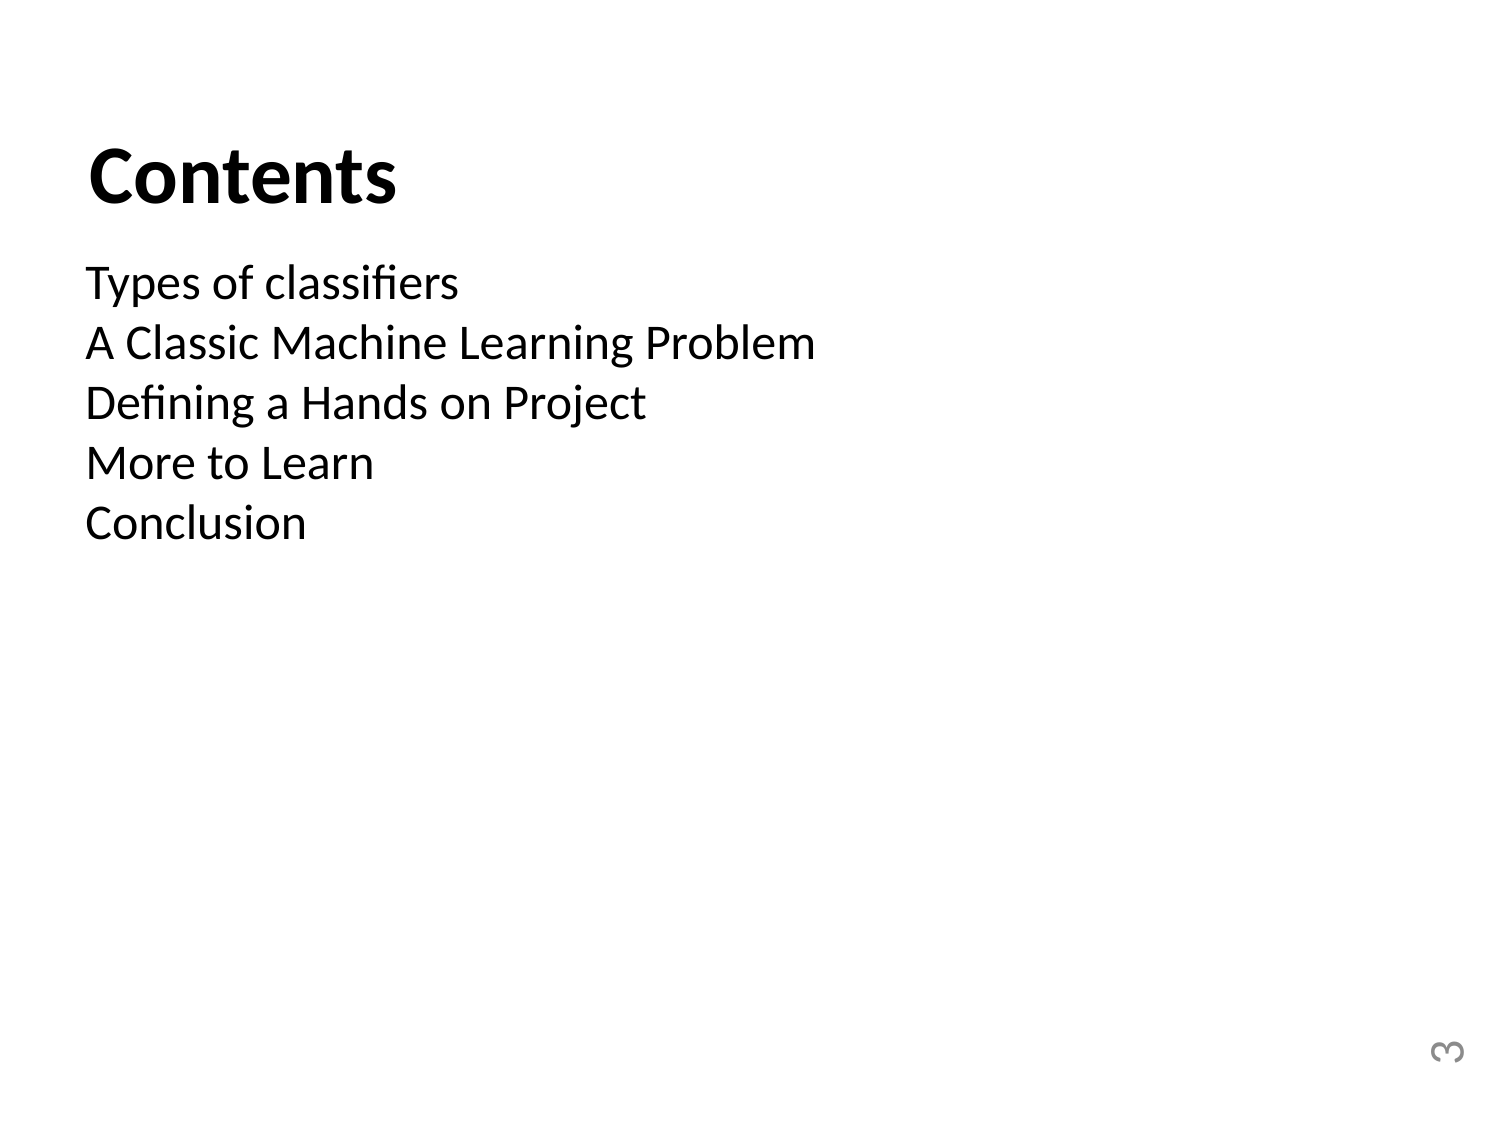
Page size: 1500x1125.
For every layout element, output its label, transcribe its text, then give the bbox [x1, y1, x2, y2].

slide_number 3 [1412, 1025, 1475, 1125]
text_box Types of classifiers A Classic Machine Learning Problem Defining a Hands on Project More to Learn Conclusion [70, 241, 1434, 557]
text_box Contents [74, 112, 1438, 228]
